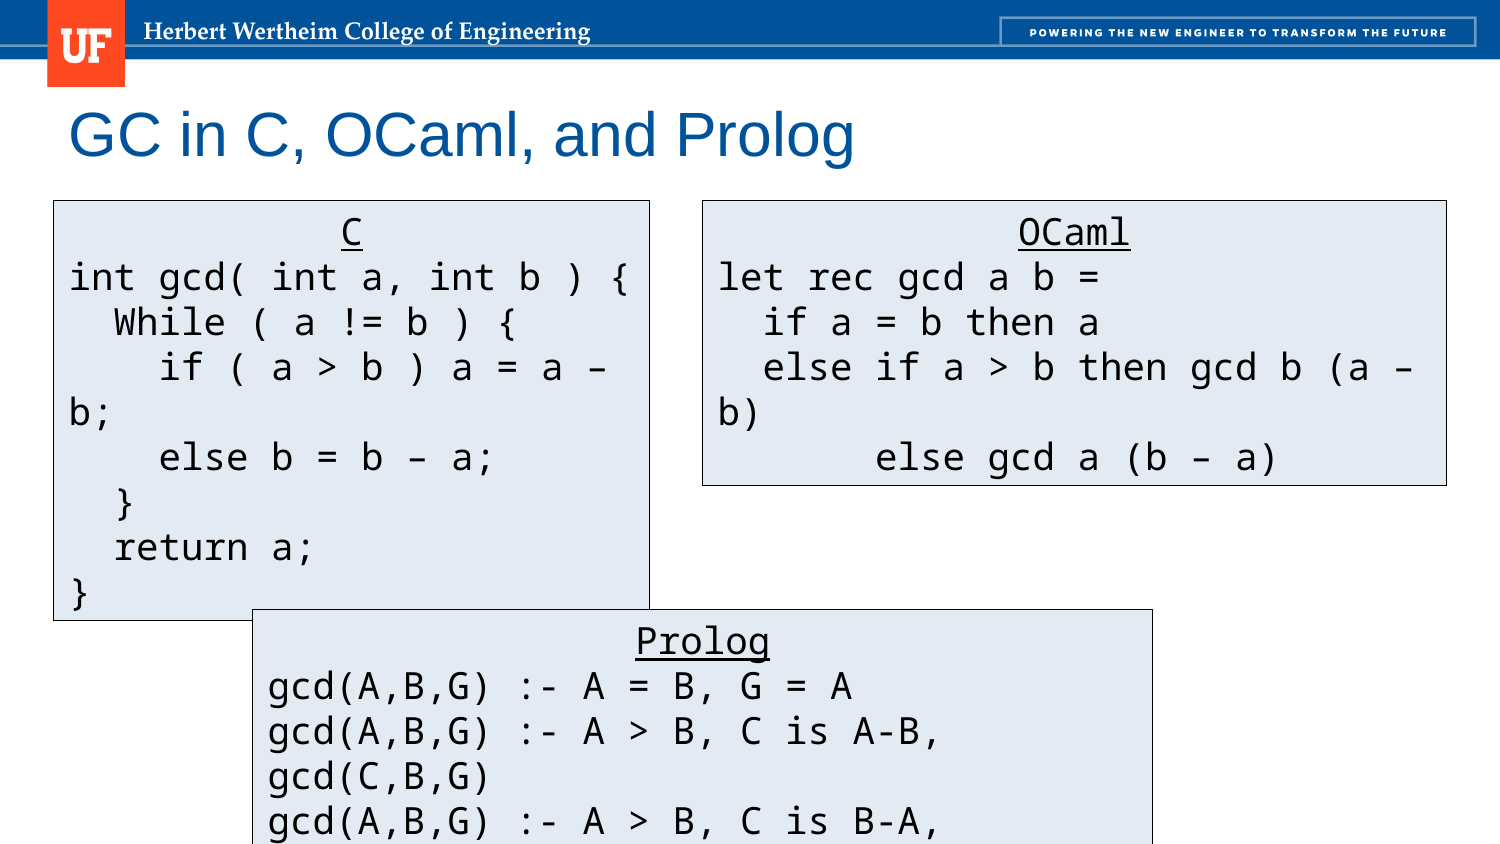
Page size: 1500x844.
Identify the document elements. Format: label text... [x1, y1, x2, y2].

text_box Prolog gcd(A,B,G) :- A = B, G = A gcd(A,B,G) :- A > B, C is A-B, gcd(C,B,G) gcd(A,B,G) :- A > B, C is B-A, gcd(C,A,G) [252, 609, 1153, 844]
text_box C int gcd( int a, int b ) { While ( a != b ) { if ( a > b ) a = a – b; else b = b – a; } return a; } [53, 200, 650, 621]
text_box OCaml let rec gcd a b = if a = b then a else if a > b then gcd b (a – b) else gcd a (b – a) [702, 200, 1447, 486]
picture [0, 0, 1500, 87]
title GC in C, OCaml, and Prolog [53, 86, 1447, 224]
